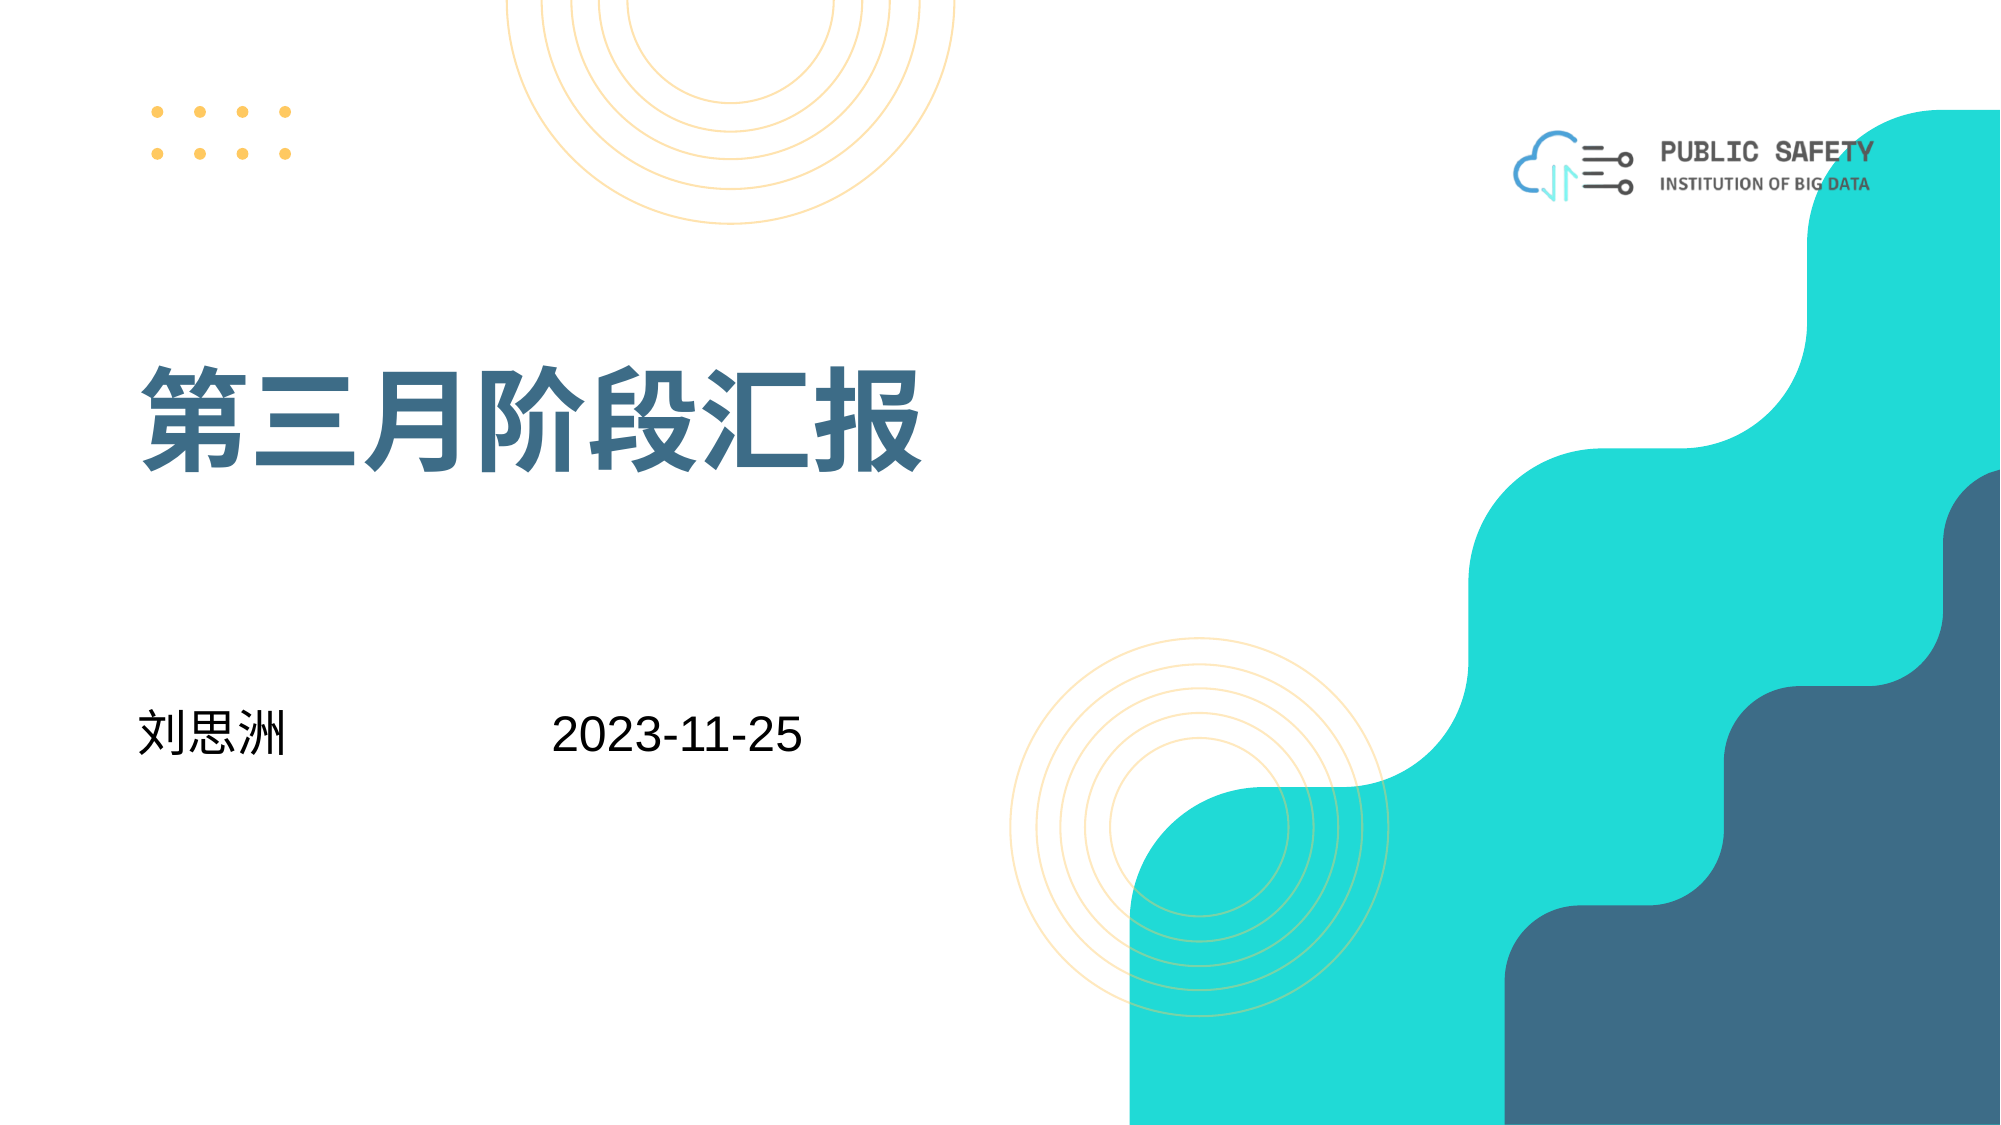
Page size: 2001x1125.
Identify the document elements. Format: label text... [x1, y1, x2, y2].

picture [1471, 109, 1924, 223]
list 刘思洲 [137, 683, 542, 844]
title 第三月阶段汇报 [137, 349, 1566, 645]
list 2023-11-25 [551, 683, 1036, 844]
